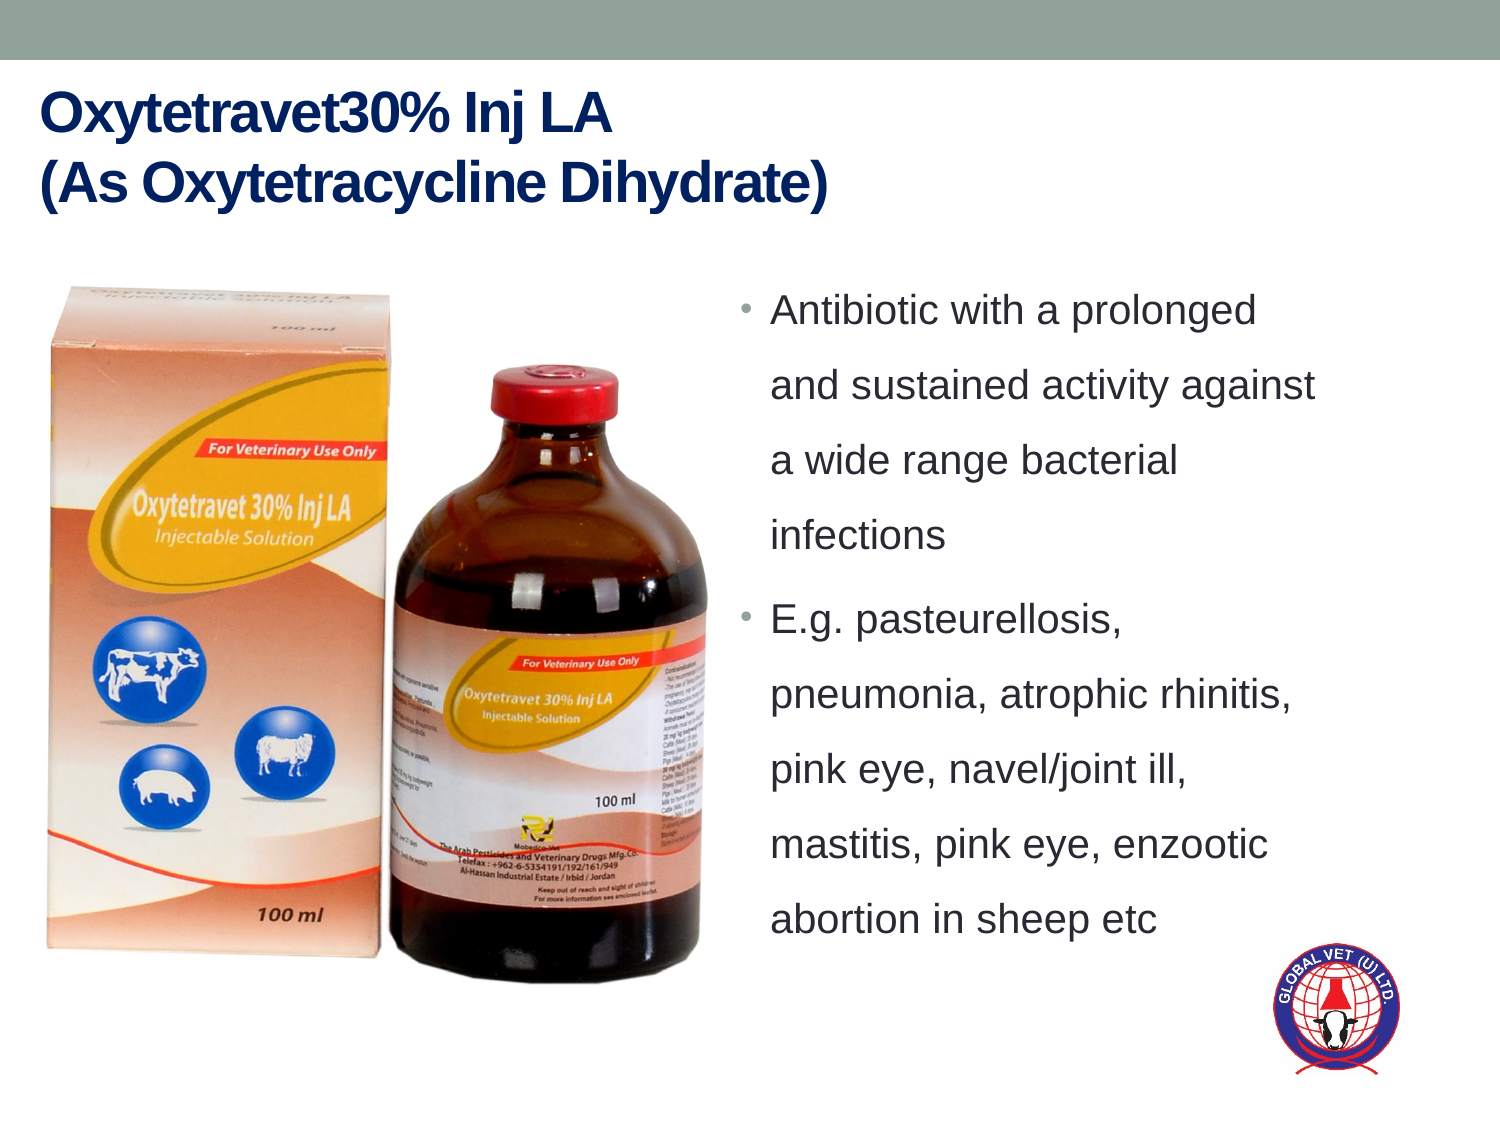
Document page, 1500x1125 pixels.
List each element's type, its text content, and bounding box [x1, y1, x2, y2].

picture [31, 264, 722, 1001]
picture [1273, 943, 1401, 1076]
title Oxytetravet30% Inj LA (As Oxytetracycline Dihydrate) [24, 50, 1275, 238]
list Antibiotic with a prolonged and sustained activity against a wide range bacterial infections E.g. pasteurellosis, pneumonia, atrophic rhinitis, pink eye, navel/joint ill, mastitis, pink eye, enzootic abortion in sheep etc [725, 249, 1338, 1013]
